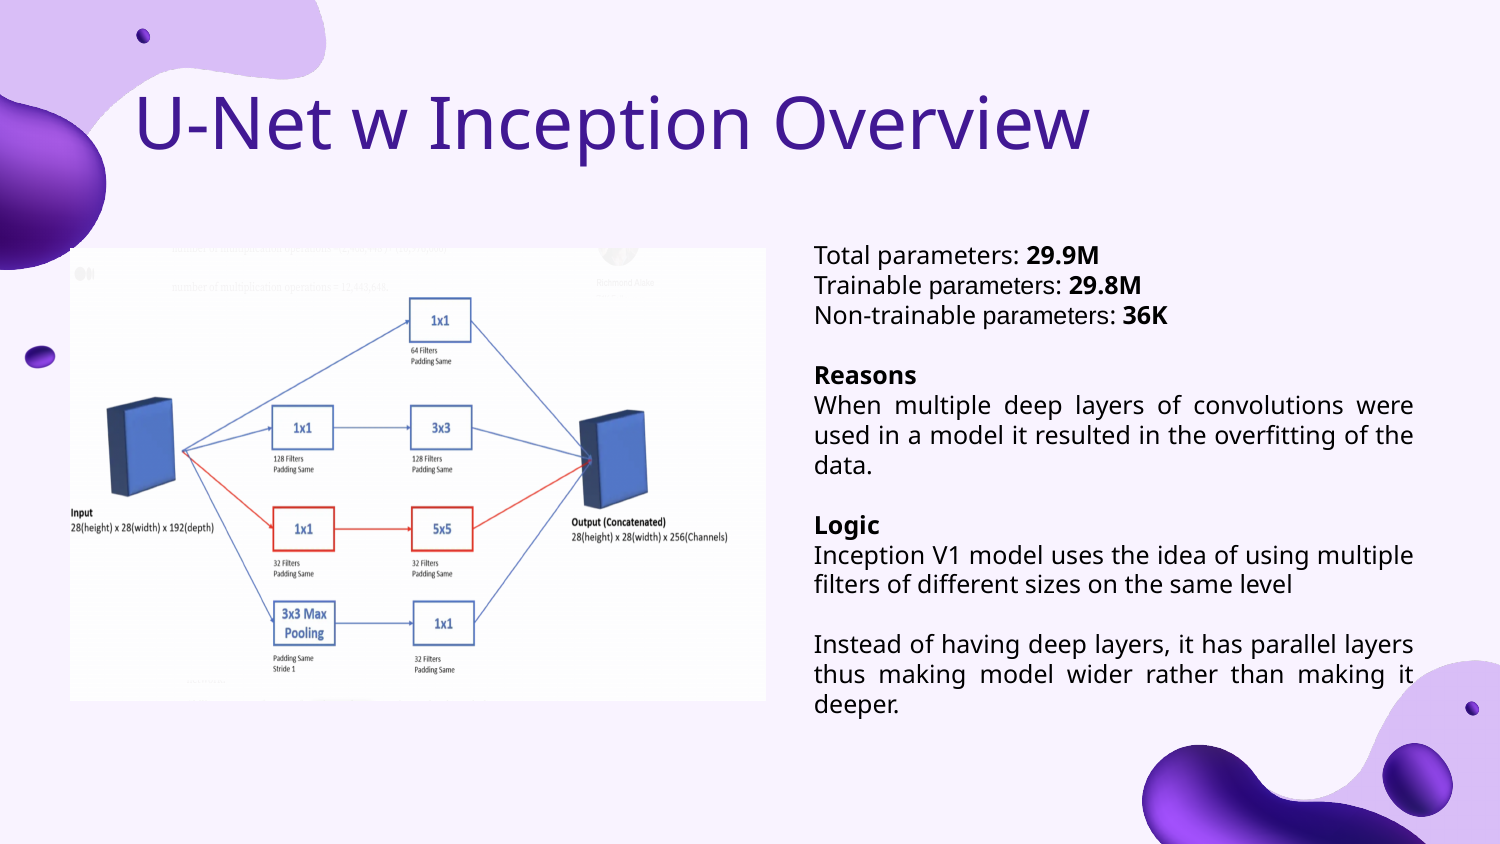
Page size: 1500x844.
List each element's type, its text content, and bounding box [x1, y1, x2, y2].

picture [0, 0, 766, 702]
text_box Total parameters: 29.9M Trainable parameters: 29.8M Non-trainable parameters: 36K Reasons When multiple deep layers of convolutions were used in a model it resulted in the overfitting of the data. Logic Inception V1 model uses the idea of using multiple filters of different sizes on the same level Instead of having deep layers, it has parallel layers thus making model wider rather than making it deeper. [798, 232, 1430, 727]
picture [1066, 568, 1500, 844]
title U-Net w Inception Overview [118, 72, 1382, 167]
